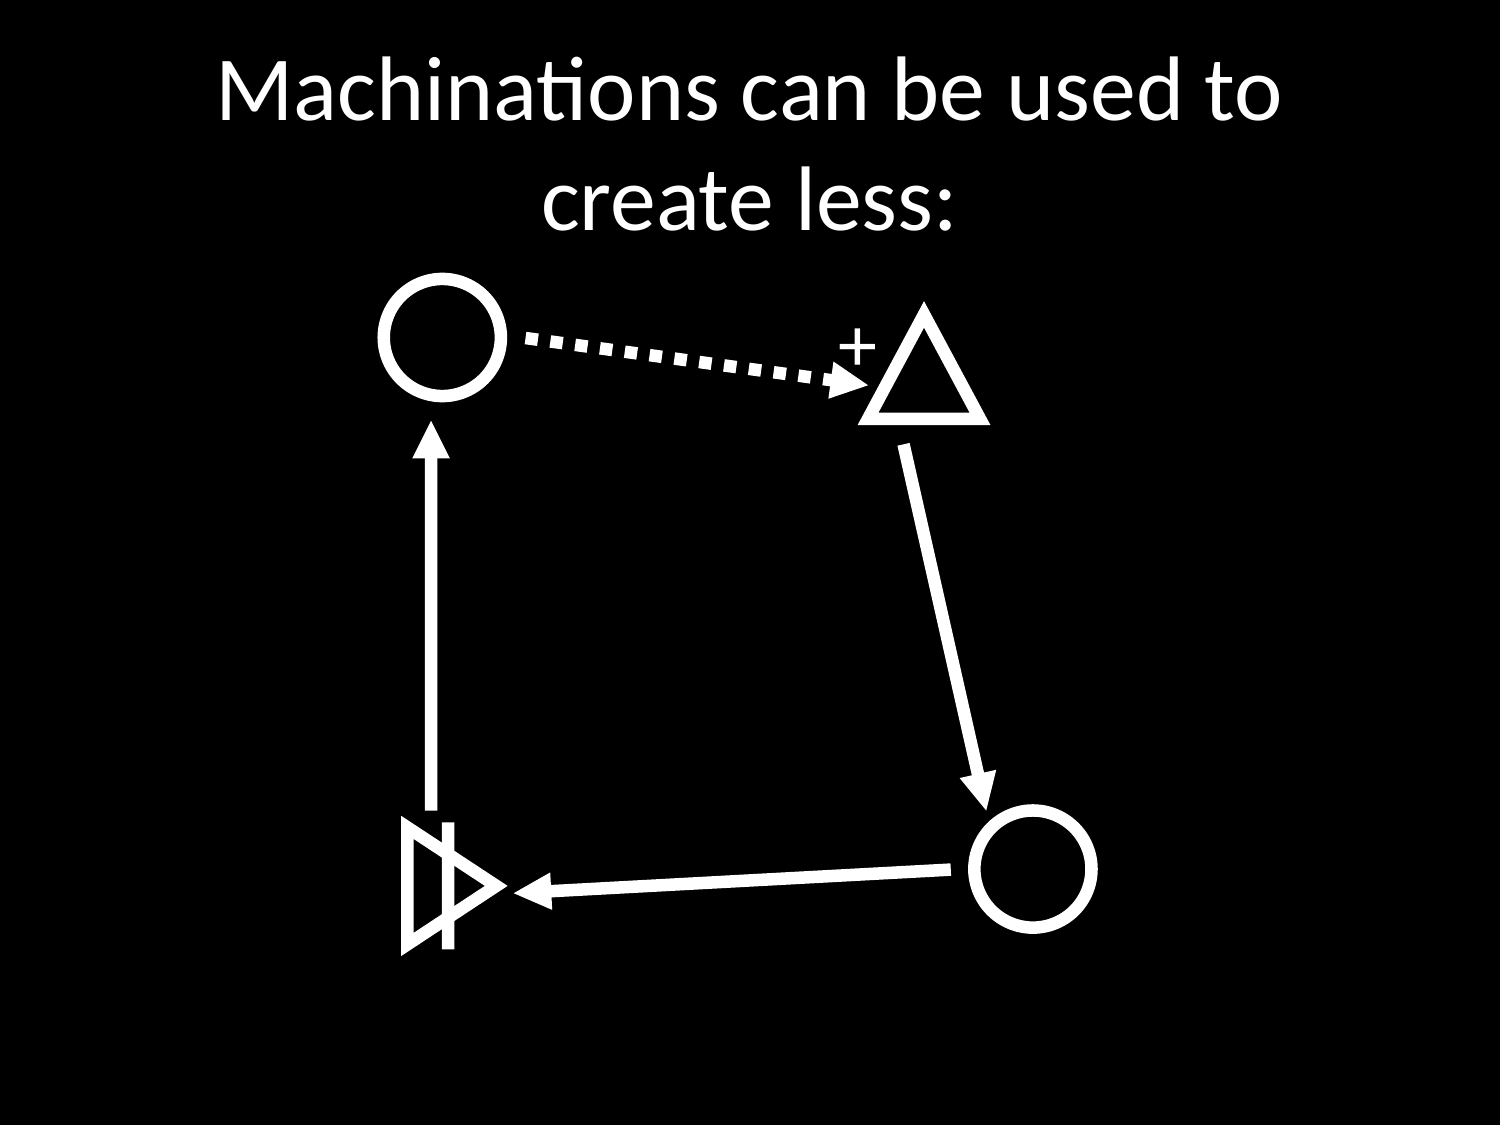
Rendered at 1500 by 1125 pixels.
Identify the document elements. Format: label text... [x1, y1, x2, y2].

title Machinations can be used to create less: [74, 44, 1426, 233]
text_box [903, 444, 990, 811]
text_box + [821, 290, 895, 396]
text_box [974, 810, 1092, 928]
text_box [424, 420, 438, 811]
text_box [383, 278, 501, 397]
text_box [868, 314, 981, 419]
text_box [513, 869, 951, 899]
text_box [407, 822, 497, 950]
